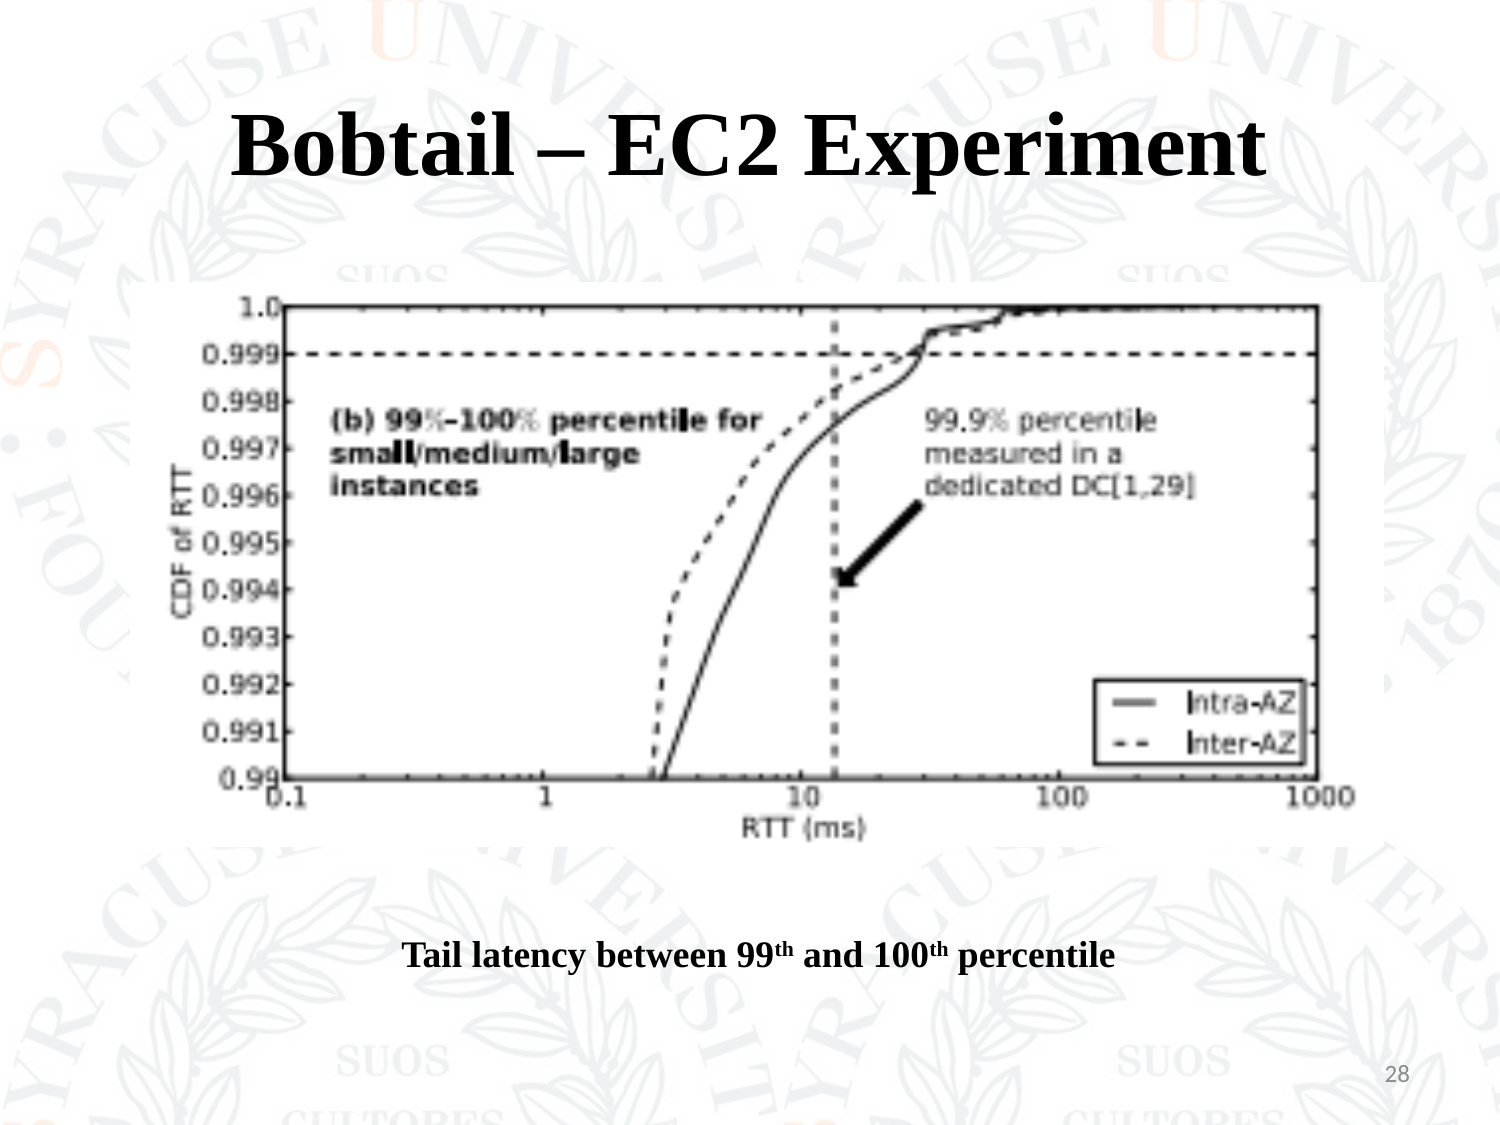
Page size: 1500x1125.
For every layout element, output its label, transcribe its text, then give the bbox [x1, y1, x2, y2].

picture [129, 282, 1385, 847]
slide_number 28 [1074, 1042, 1425, 1103]
title Bobtail – EC2 Experiment [75, 45, 1425, 233]
text_box Tail latency between 99th and 100th percentile [386, 922, 1131, 983]
